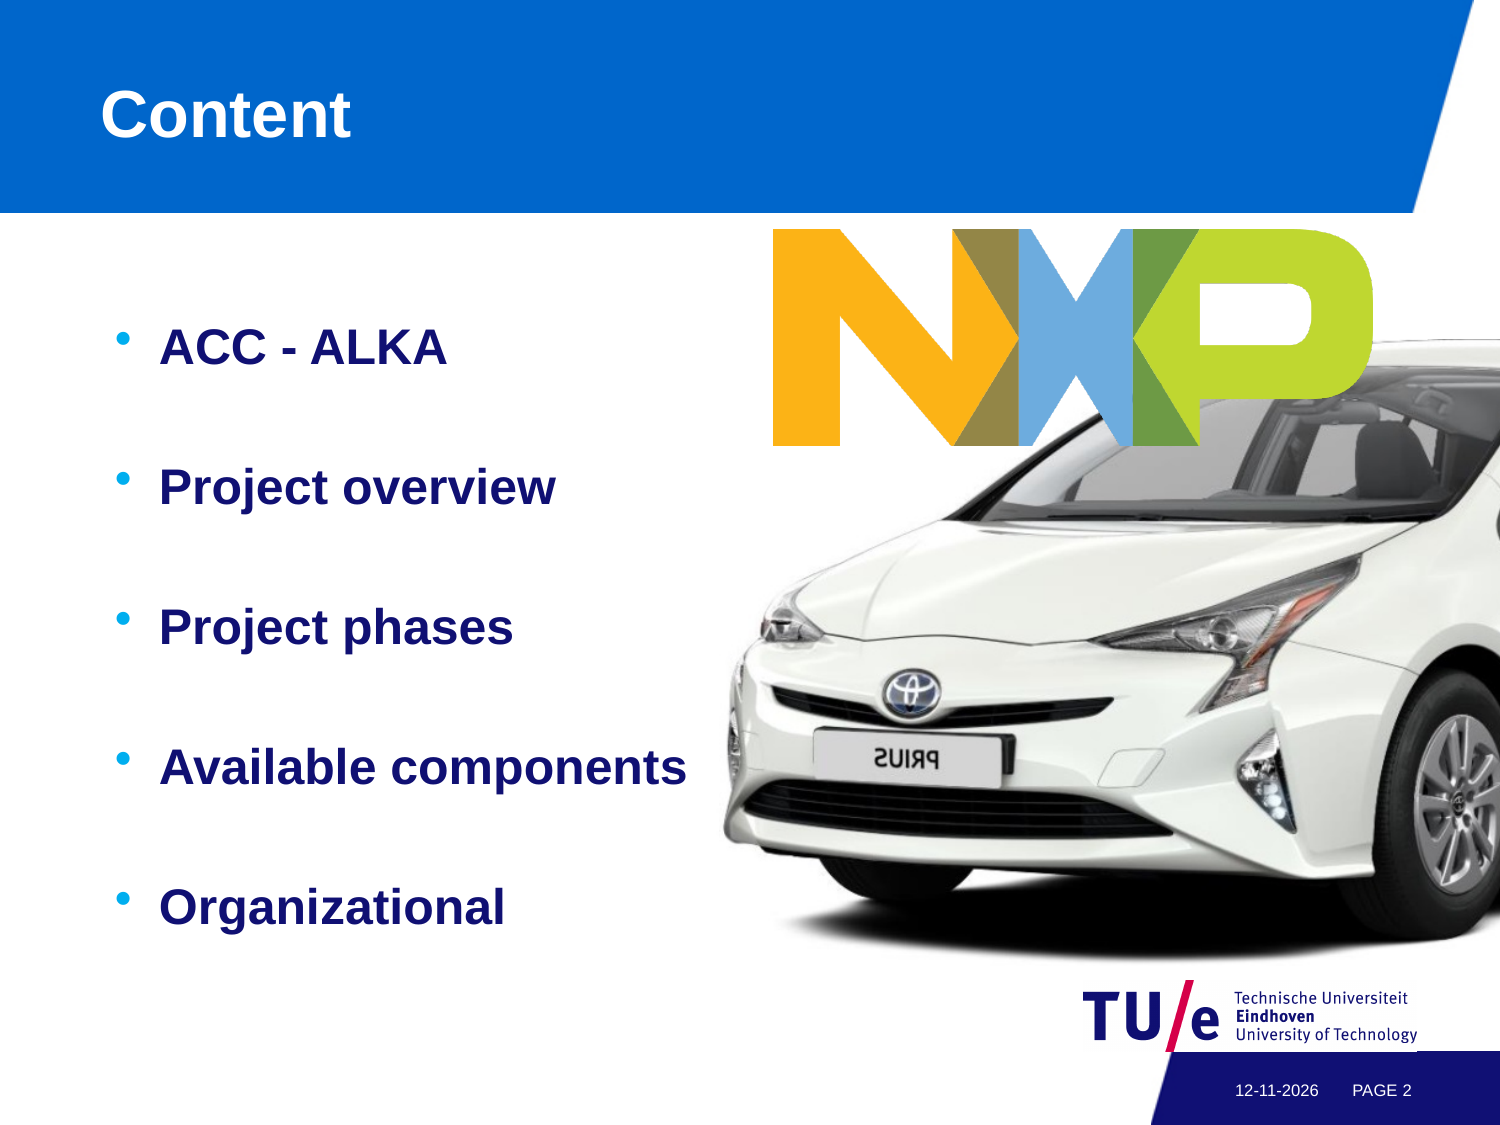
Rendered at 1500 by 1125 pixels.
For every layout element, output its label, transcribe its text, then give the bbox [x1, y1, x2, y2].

picture [1083, 980, 1500, 1125]
picture [0, 0, 1474, 213]
slide_number PAGE 1 [1352, 1074, 1453, 1105]
picture [714, 229, 1500, 966]
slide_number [1234, 1074, 1342, 1105]
list ACC - ALKA Project overview Project phases Available components Organizational [115, 314, 768, 941]
title Content [100, 35, 1417, 187]
